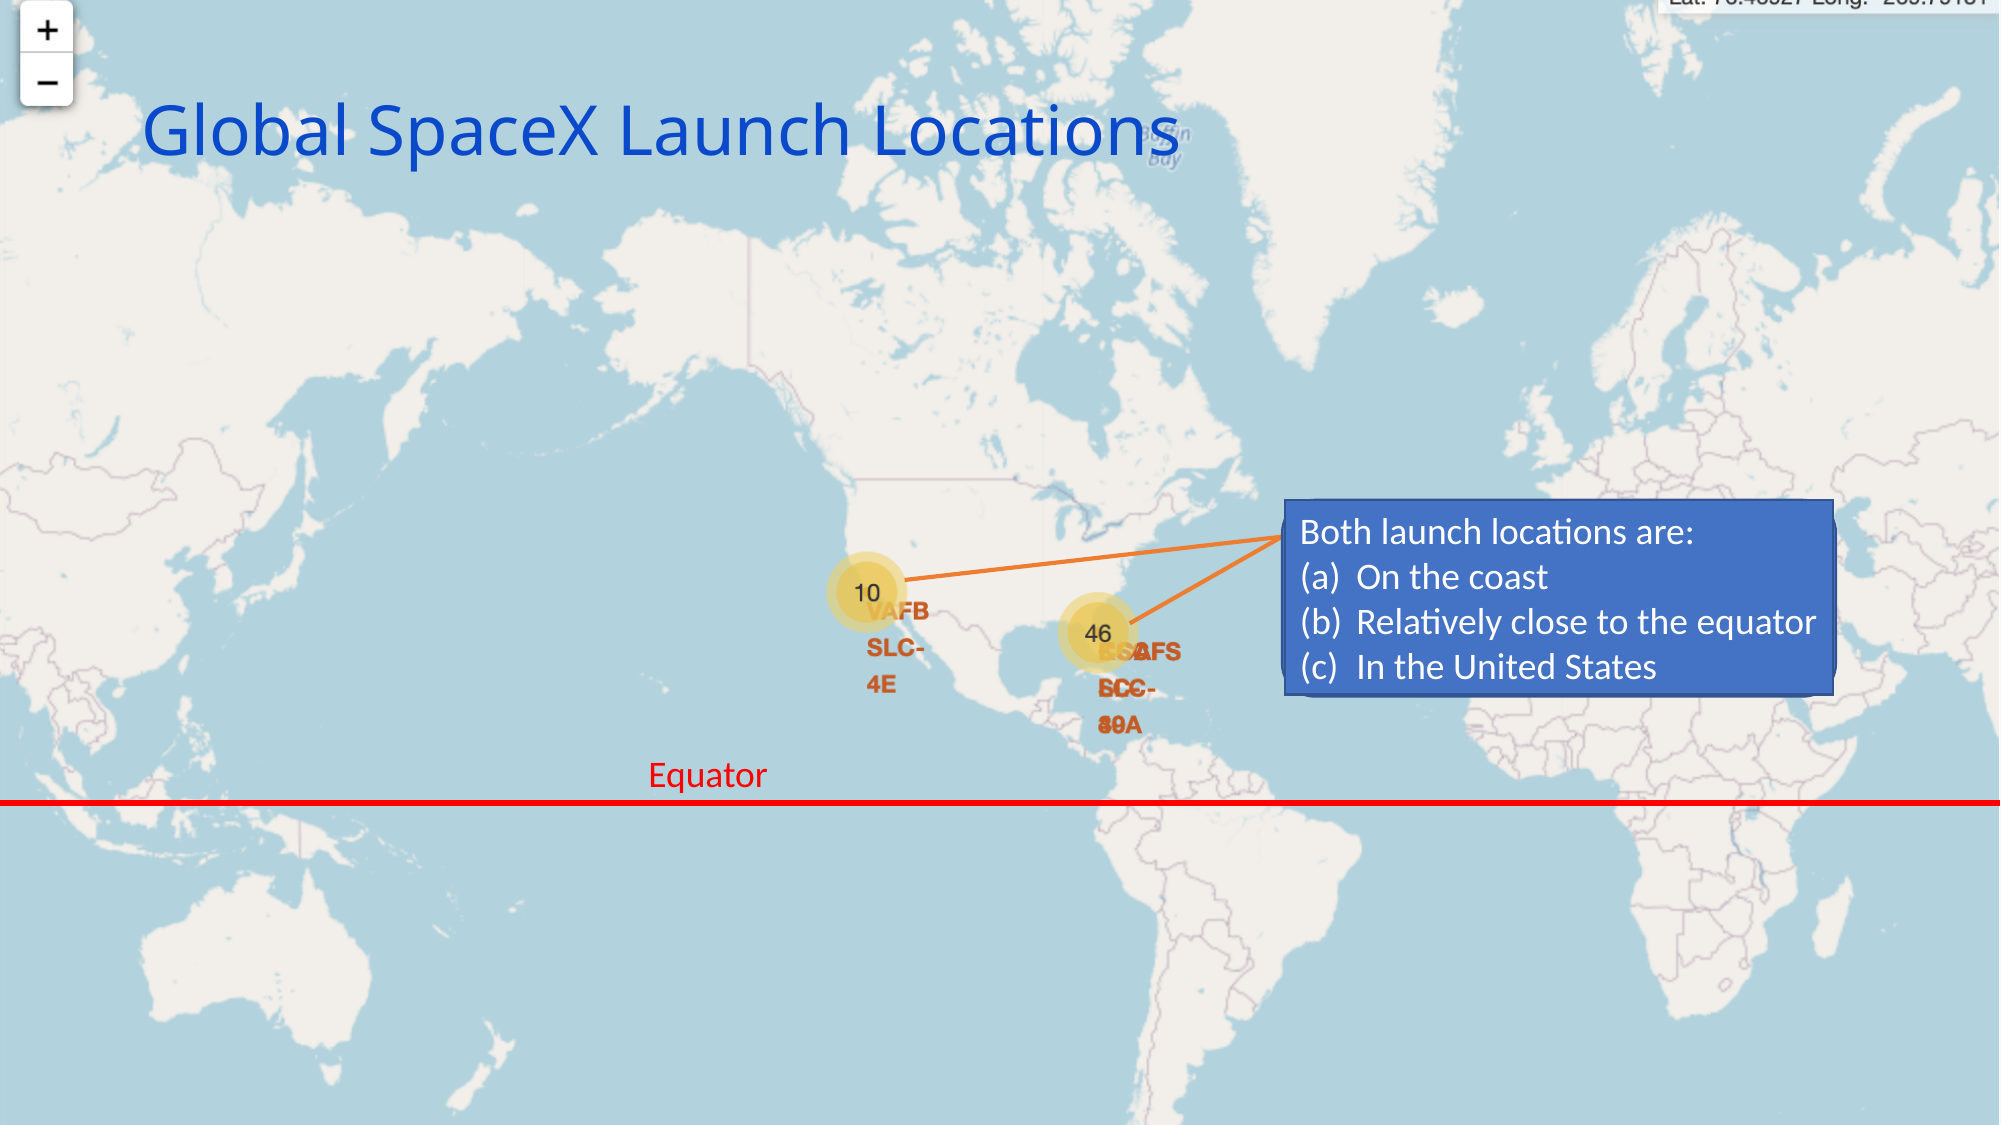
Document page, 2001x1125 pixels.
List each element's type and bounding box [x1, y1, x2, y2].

text_box [1129, 536, 1282, 624]
text_box [904, 536, 1129, 580]
picture [0, 0, 2001, 1125]
